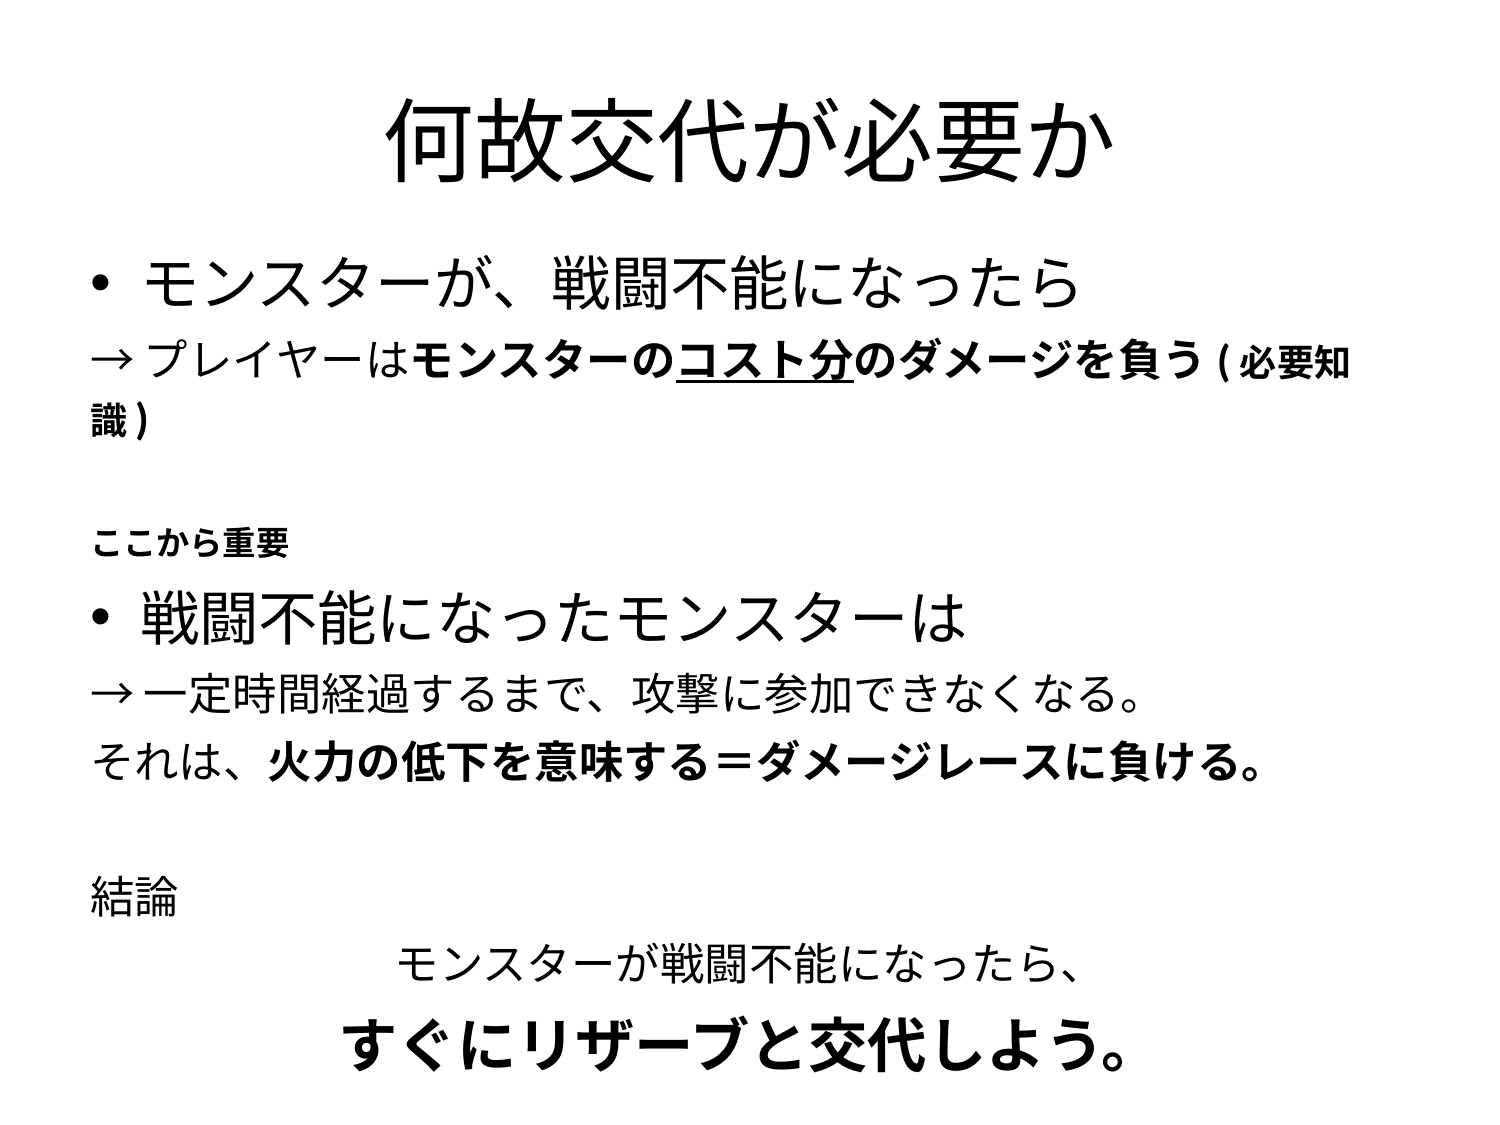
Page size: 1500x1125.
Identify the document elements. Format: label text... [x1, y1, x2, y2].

title 何故交代が必要か [75, 45, 1425, 231]
list モンスターが、戦闘不能になったら →プレイヤーはモンスターのコスト分のダメージを負う(必要知識) ここから重要 戦闘不能になったモンスターは →一定時間経過するまで、攻撃に参加できなくなる。 それは、火力の低下を意味する＝ダメージレースに負ける。 結論 モンスターが戦闘不能になったら、 すぐにリザーブと交代しよう。 [75, 231, 1425, 1094]
